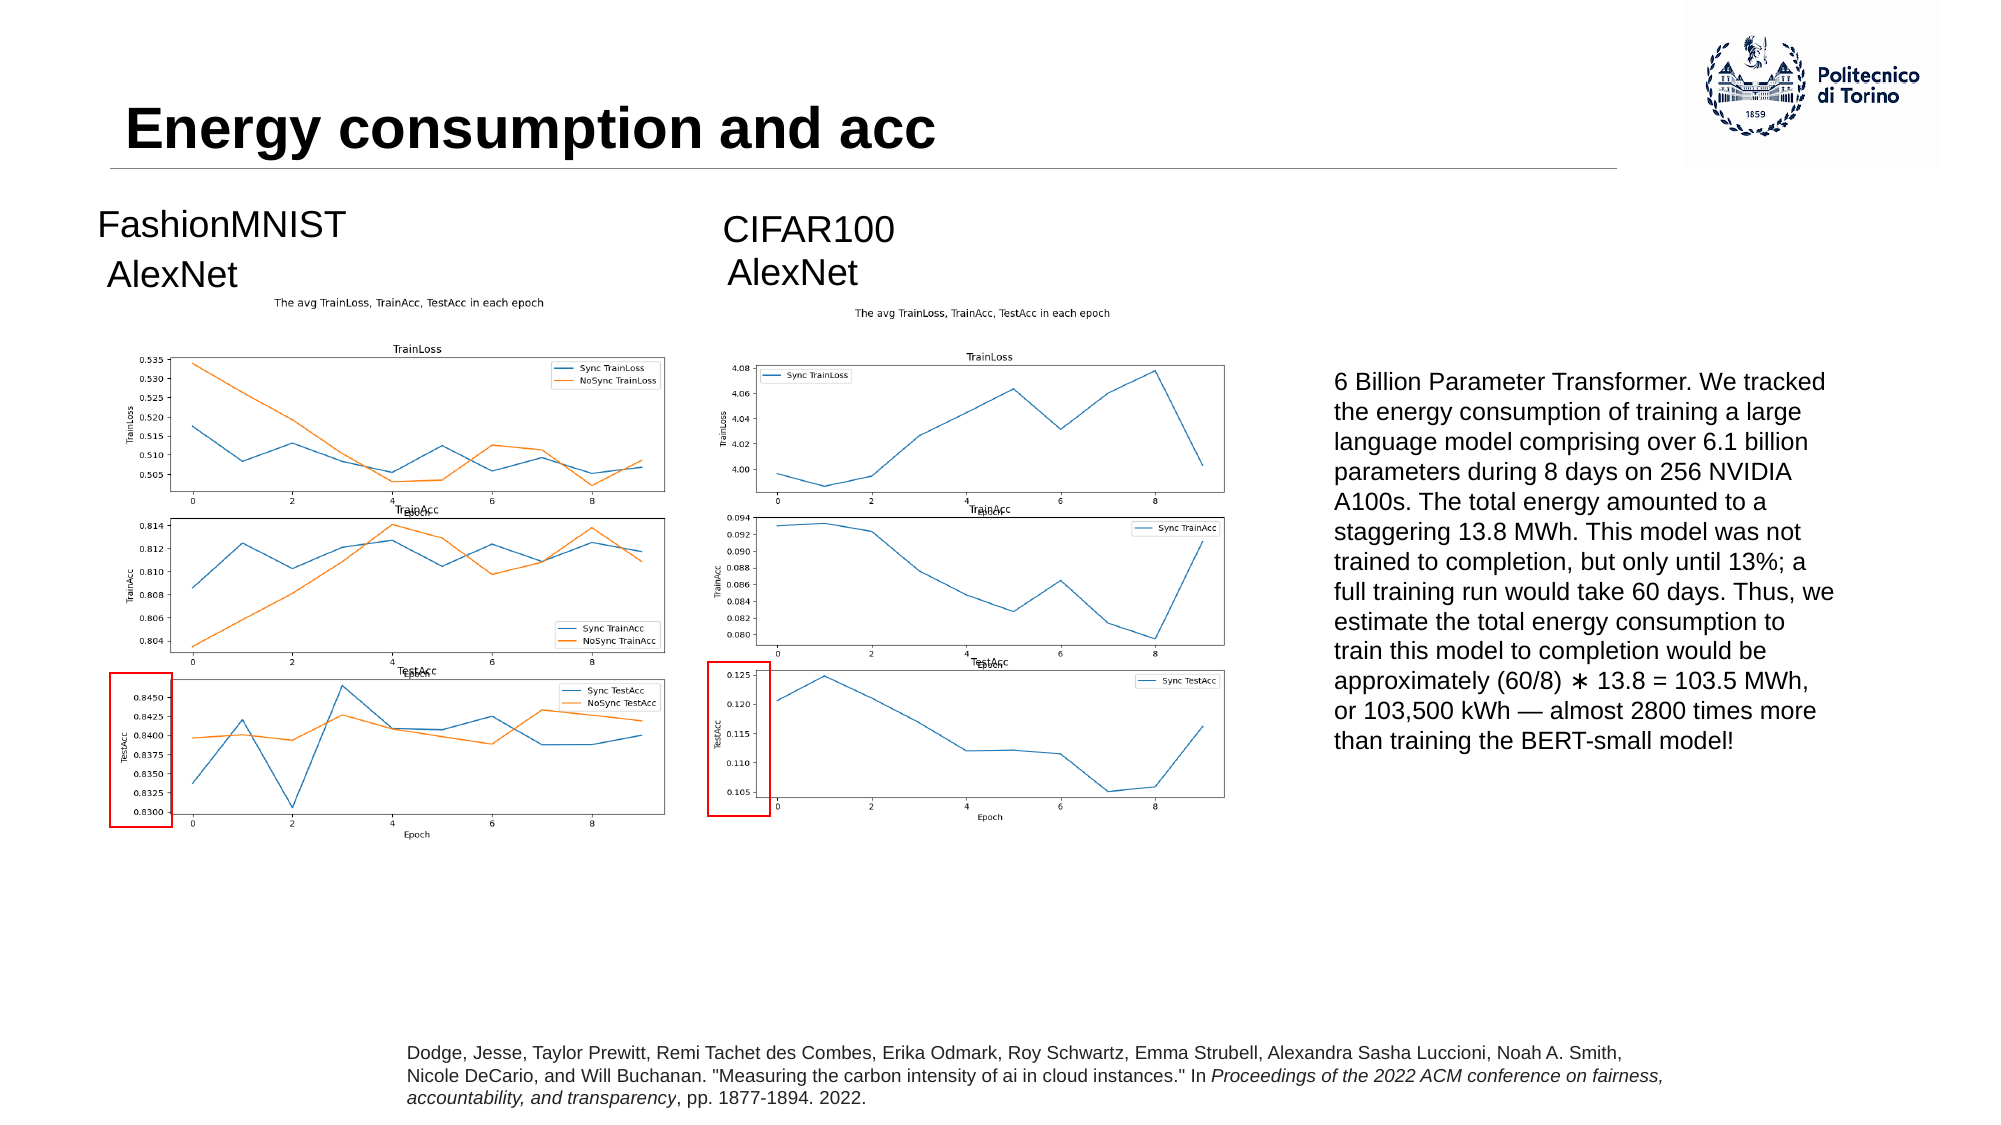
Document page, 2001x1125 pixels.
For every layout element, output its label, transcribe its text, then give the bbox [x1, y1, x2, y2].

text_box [109, 192, 1229, 845]
picture [1617, 0, 2000, 169]
title Energy consumption and acc [109, 0, 1617, 169]
text_box 6 Billion Parameter Transformer. We tracked the energy consumption of training a large language model comprising over 6.1 billion parameters during 8 days on 256 NVIDIA A100s. The total energy amounted to a staggering 13.8 MWh. This model was not trained to completion, but only until 13%; a full training run would take 60 days. Thus, we estimate the total energy consumption to train this model to completion would be approximately (60/8) ∗ 13.8 = 103.5 MWh, or 103,500 kWh — almost 2800 times more than training the BERT-small model! [1319, 358, 1853, 762]
text_box Dodge, Jesse, Taylor Prewitt, Remi Tachet des Combes, Erika Odmark, Roy Schwartz, Emma Strubell, Alexandra Sasha Luccioni, Noah A. Smith, Nicole DeCario, and Will Buchanan. "Measuring the carbon intensity of ai in cloud instances." In Proceedings of the 2022 ACM conference on fairness, accountability, and transparency, pp. 1877-1894. 2022. [392, 1033, 1691, 1116]
